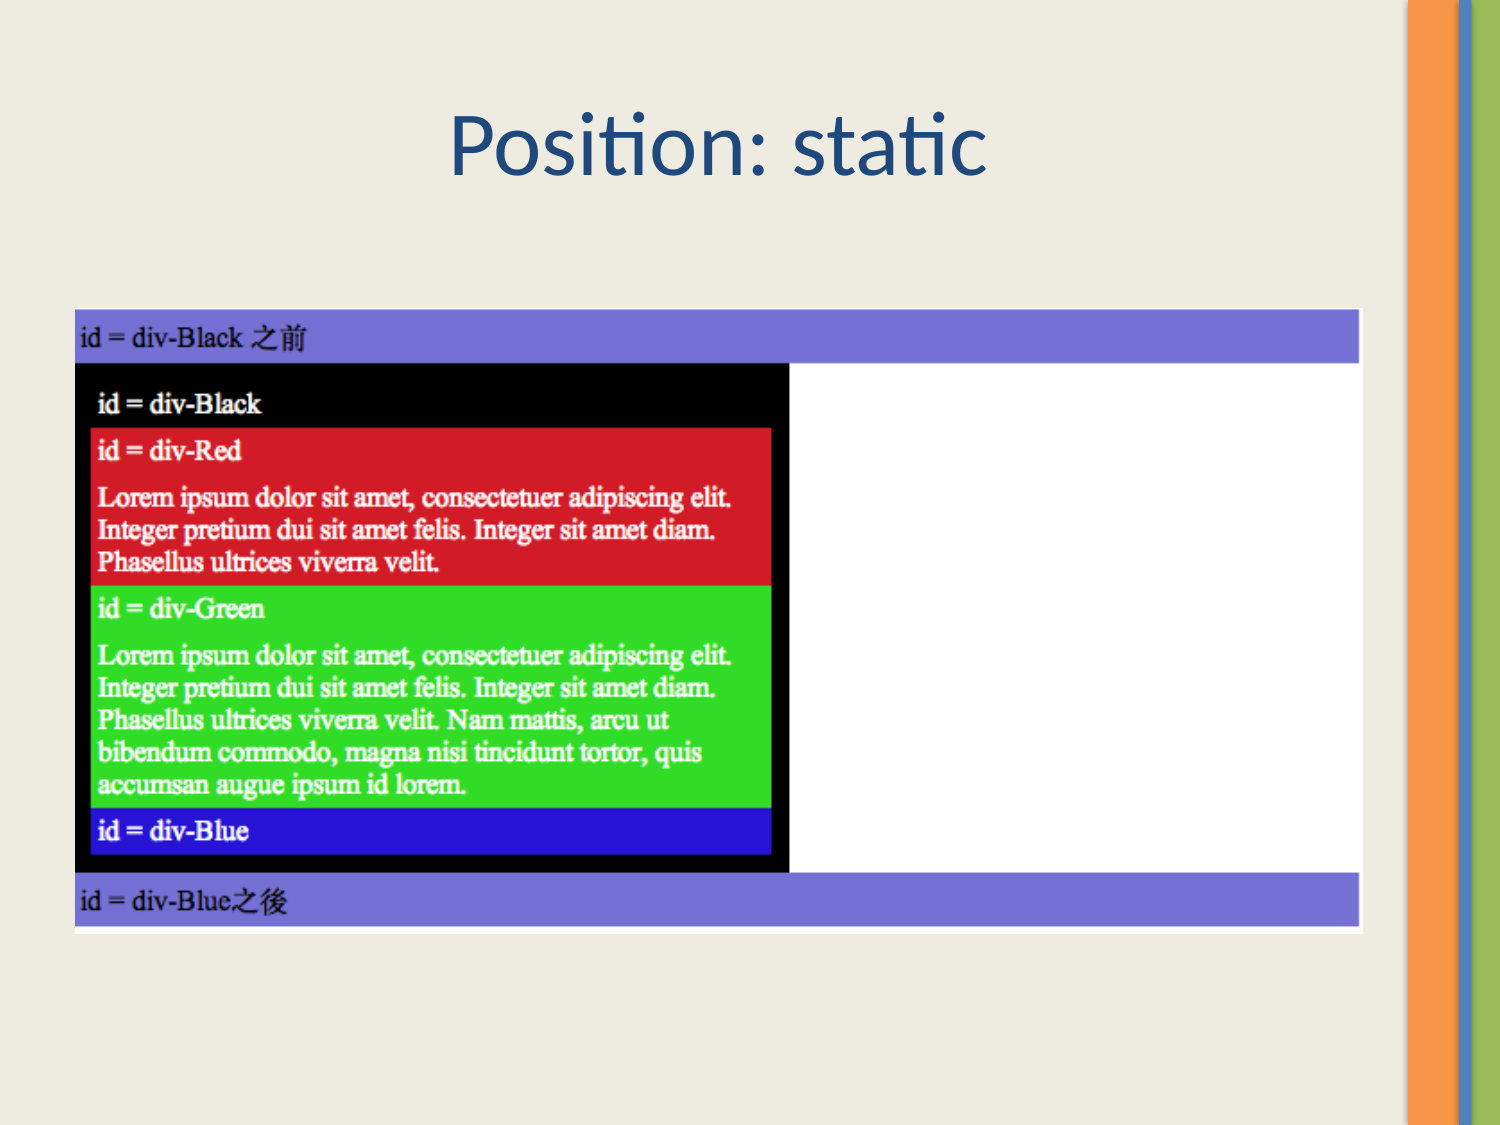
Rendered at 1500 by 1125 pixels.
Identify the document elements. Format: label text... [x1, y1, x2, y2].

title Position: static [75, 45, 1363, 233]
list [74, 249, 1363, 993]
